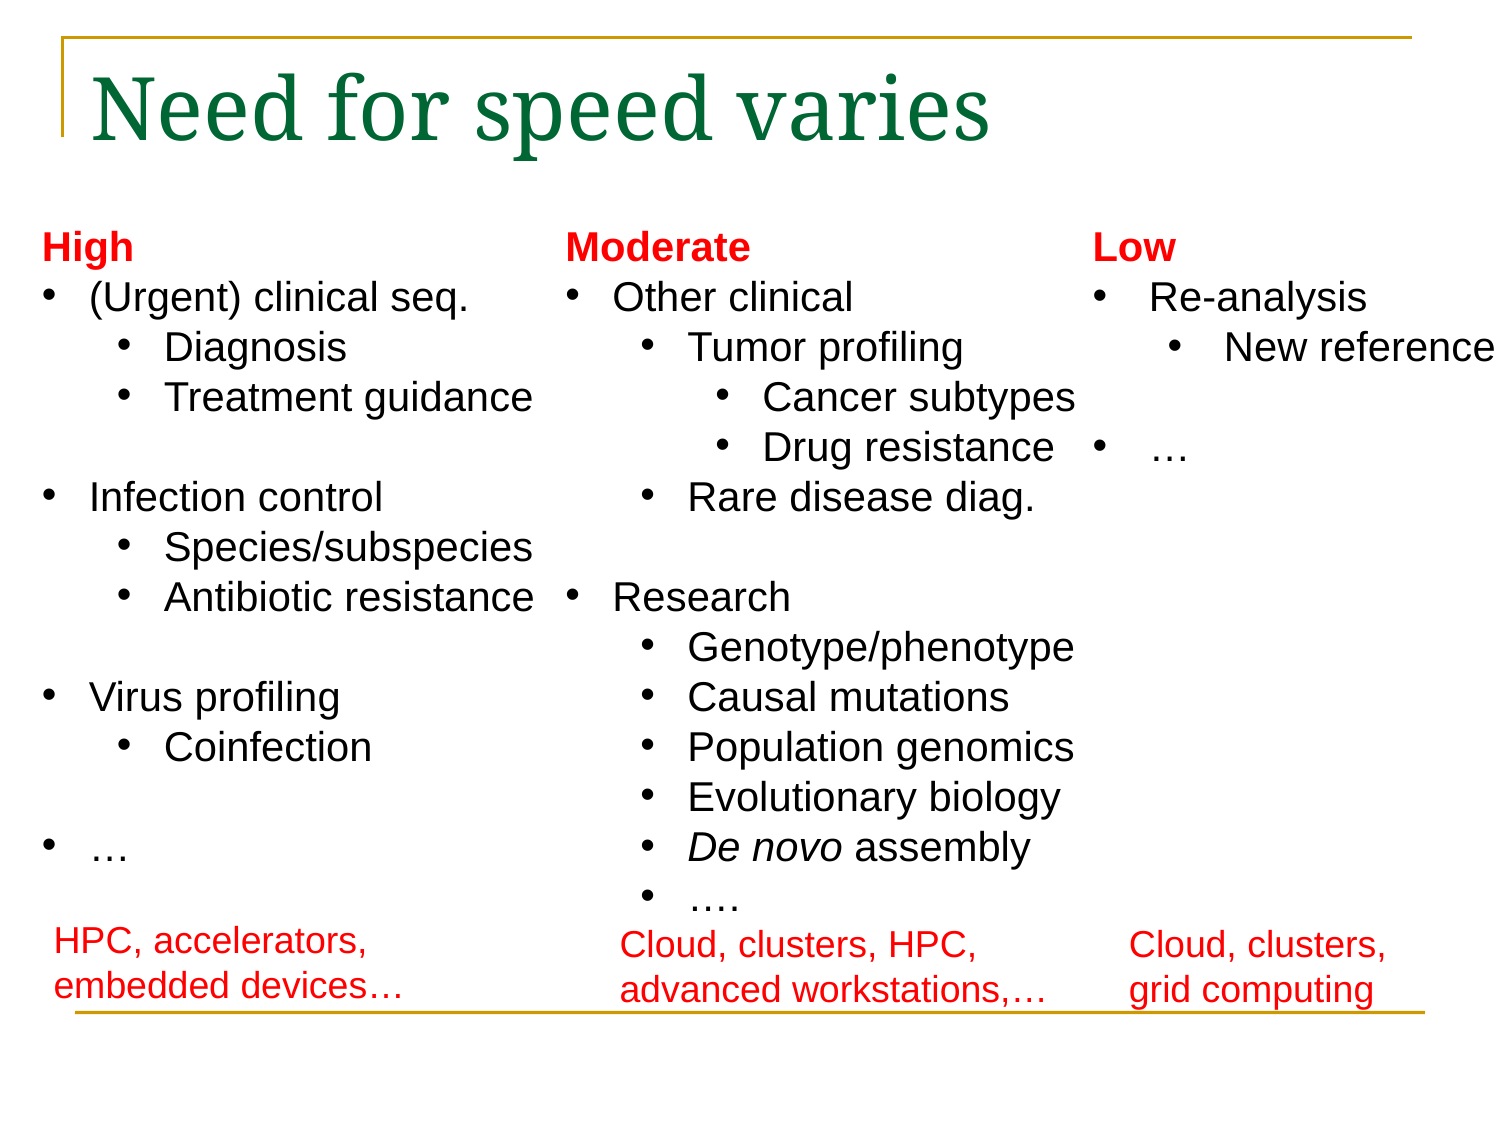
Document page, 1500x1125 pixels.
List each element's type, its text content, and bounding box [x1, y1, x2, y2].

text_box Moderate Other clinical Tumor profiling Cancer subtypes Drug resistance Rare disease diag. Research Genotype/phenotype Causal mutations Population genomics Evolutionary biology De novo assembly …. [550, 162, 1092, 1125]
text_box HPC, accelerators, embedded devices… [38, 908, 420, 1014]
text_box High (Urgent) clinical seq. Diagnosis Treatment guidance Infection control Species/subspecies Antibiotic resistance Virus profiling Coinfection … [27, 162, 550, 978]
text_box Cloud, clusters, grid computing [1114, 912, 1413, 1018]
text_box Cloud, clusters, HPC, advanced workstations,… [604, 912, 1063, 1018]
text_box Low Re-analysis New reference … [1077, 162, 1500, 778]
title Need for speed varies [74, 45, 1426, 162]
